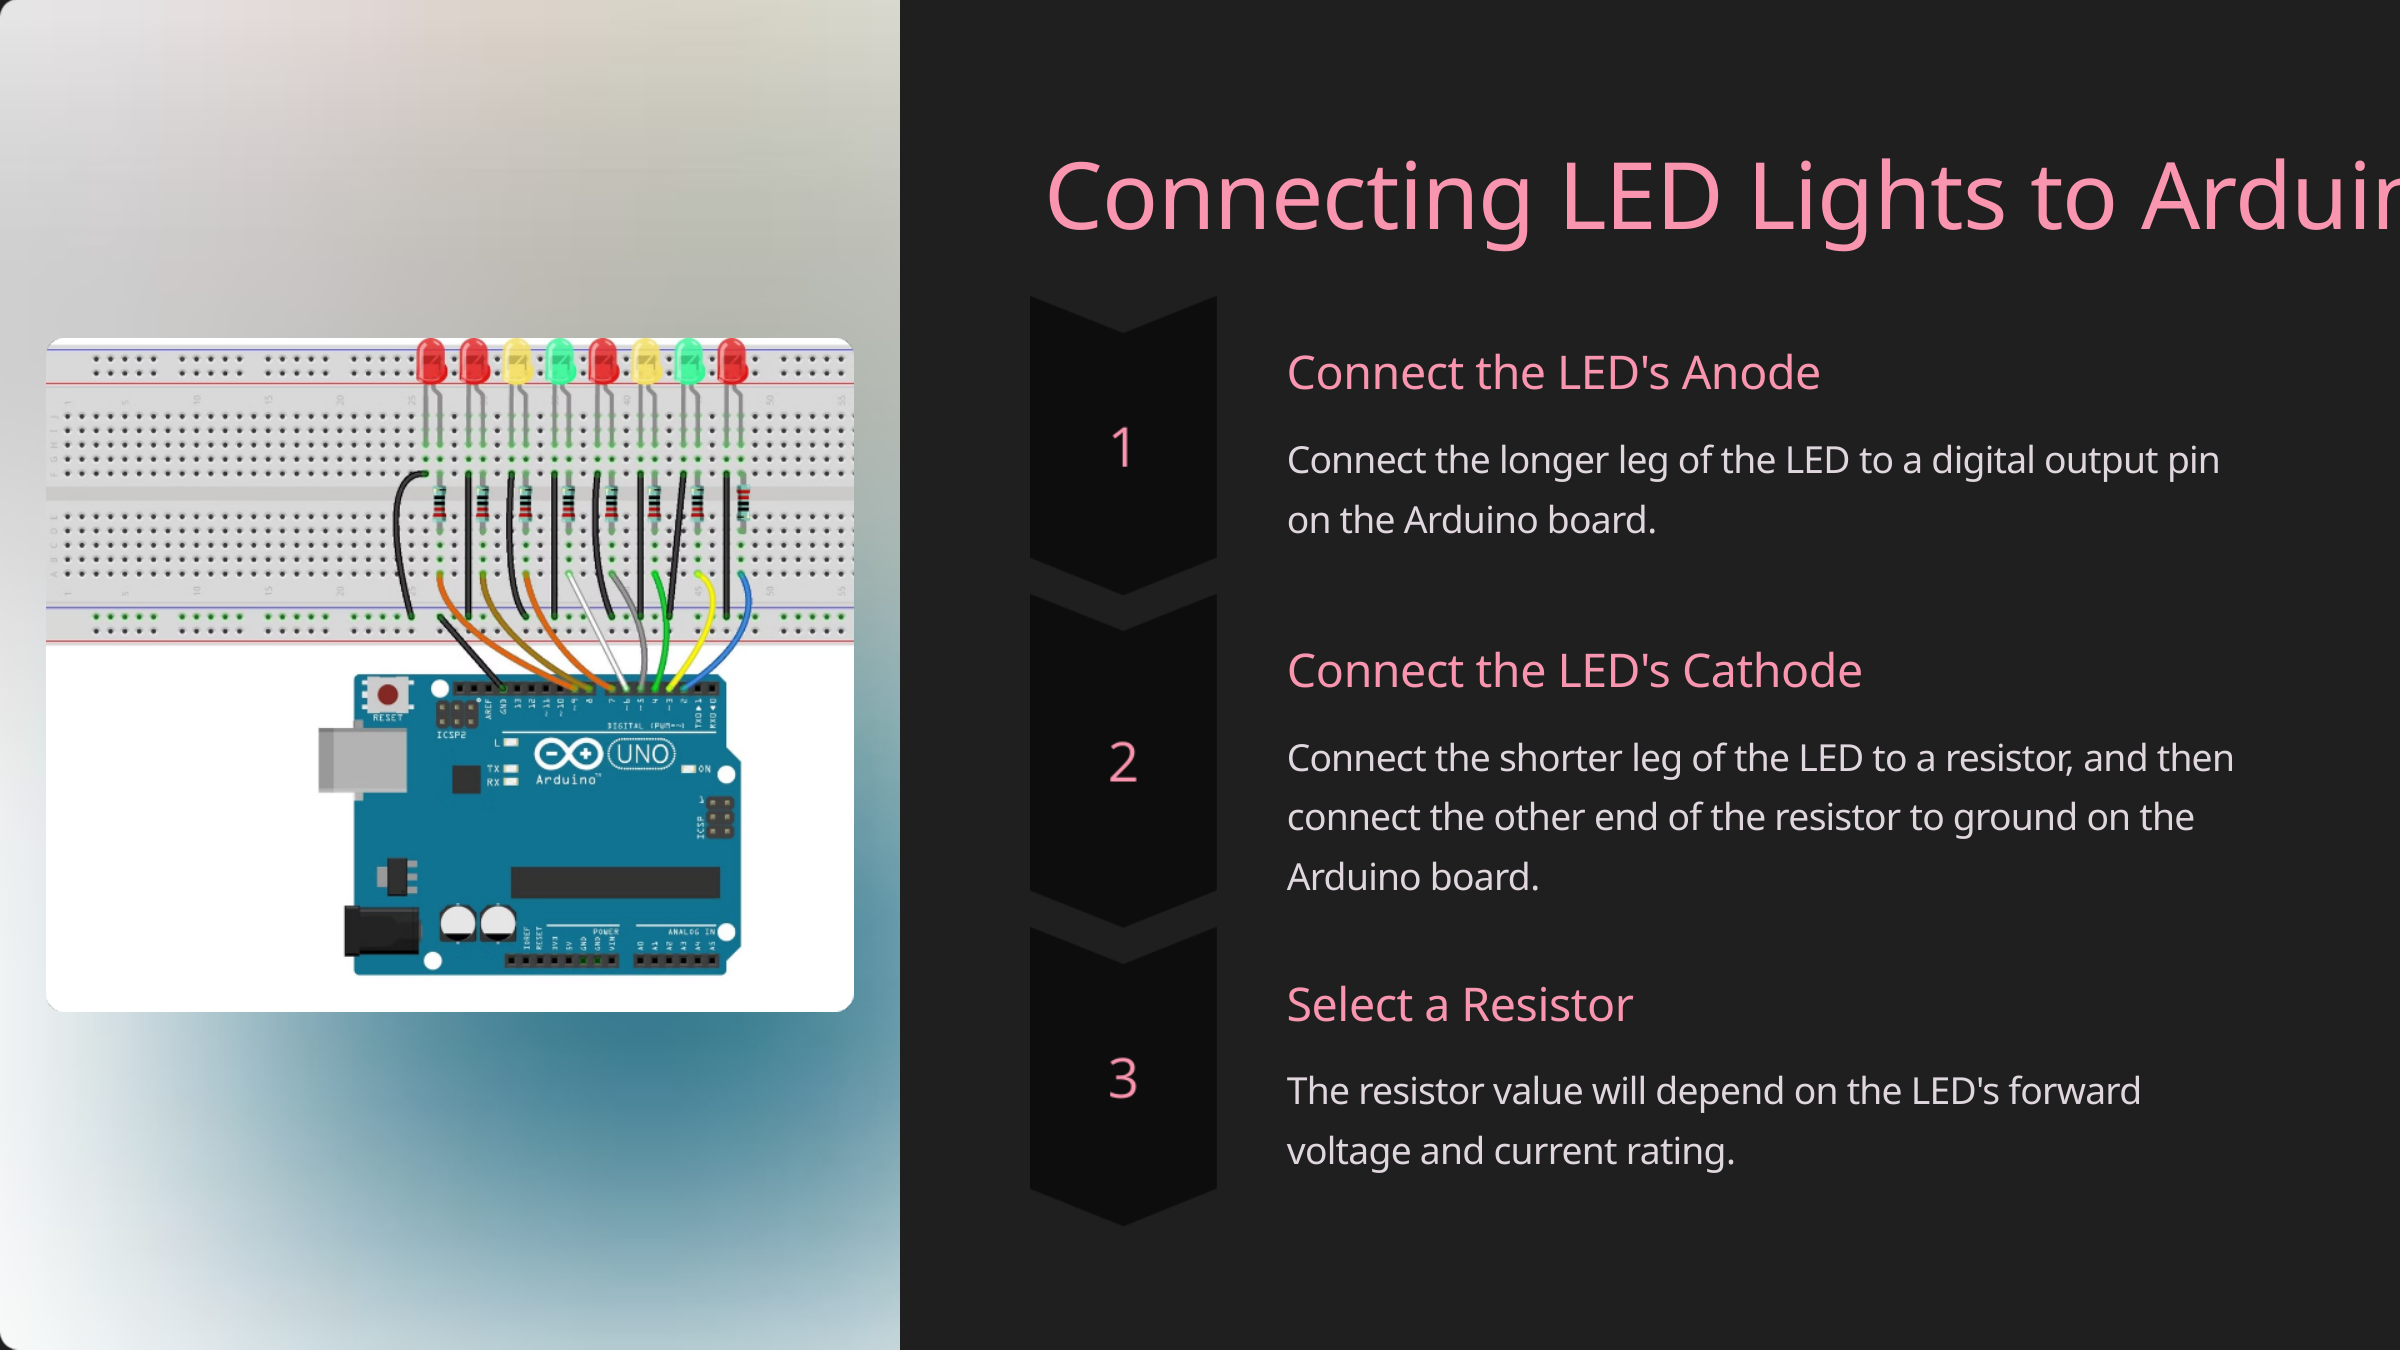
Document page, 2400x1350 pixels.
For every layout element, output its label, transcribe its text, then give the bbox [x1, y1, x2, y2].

text_box Connecting LED Lights to Arduino [1030, 124, 2213, 241]
picture [1030, 296, 1217, 1226]
text_box [900, 0, 2400, 1350]
text_box Connect the LED's Cathode [1272, 631, 1749, 690]
text_box The resistor value will depend on the LED's forward voltage and current rating. [1272, 1045, 2270, 1165]
text_box Connect the LED's Anode [1271, 333, 1738, 392]
picture [0, 0, 900, 1350]
text_box Connect the longer leg of the LED to a digital output pin on the Arduino board. [1272, 414, 2270, 534]
text_box Connect the shorter leg of the LED to a resistor, and then connect the other end of the resistor to ground on the Arduino board. [1272, 711, 2270, 891]
text_box Select a Resistor [1271, 964, 1738, 1023]
